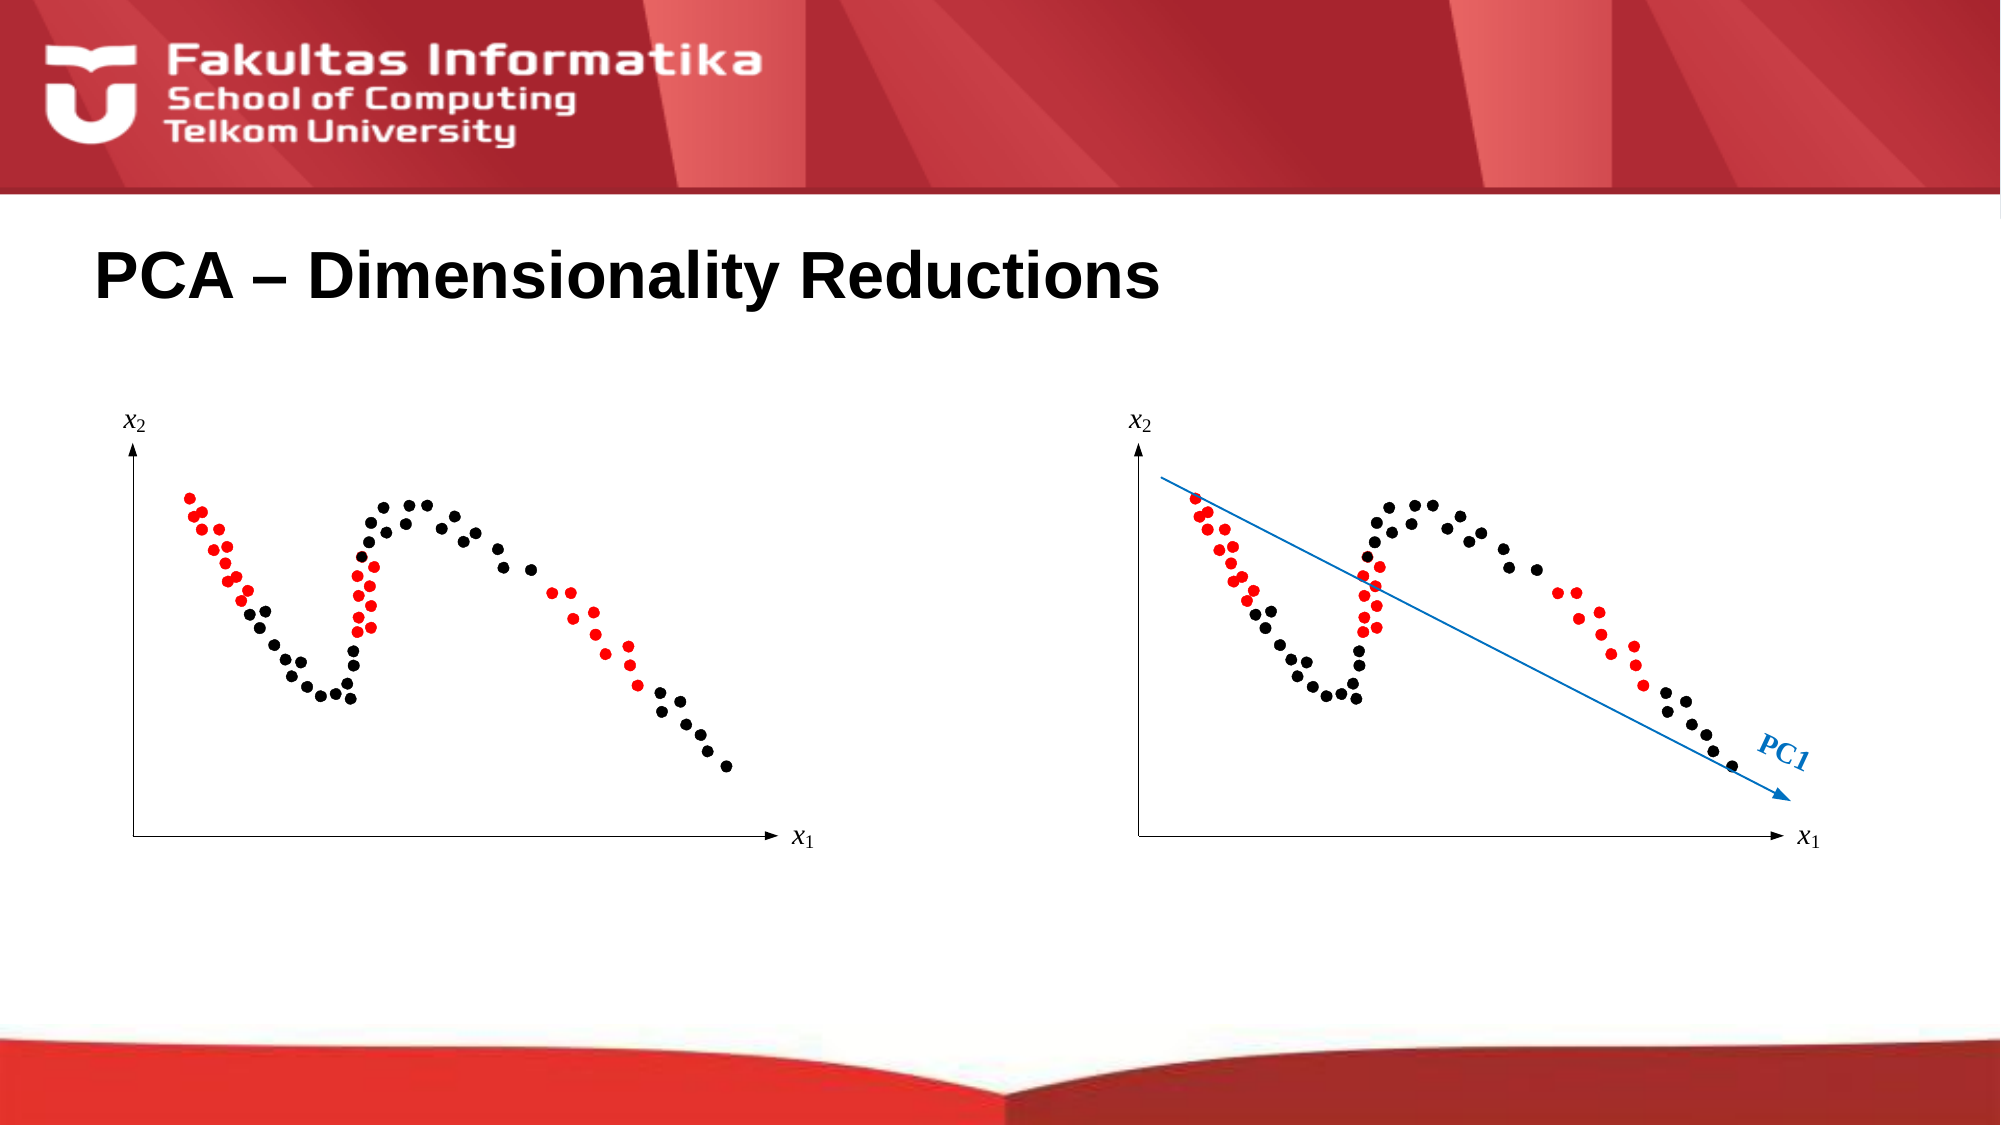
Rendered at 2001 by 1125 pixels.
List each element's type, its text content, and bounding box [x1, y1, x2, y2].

picture [0, 0, 2001, 1125]
title PCA – Dimensionality Reductions [79, 219, 1920, 325]
